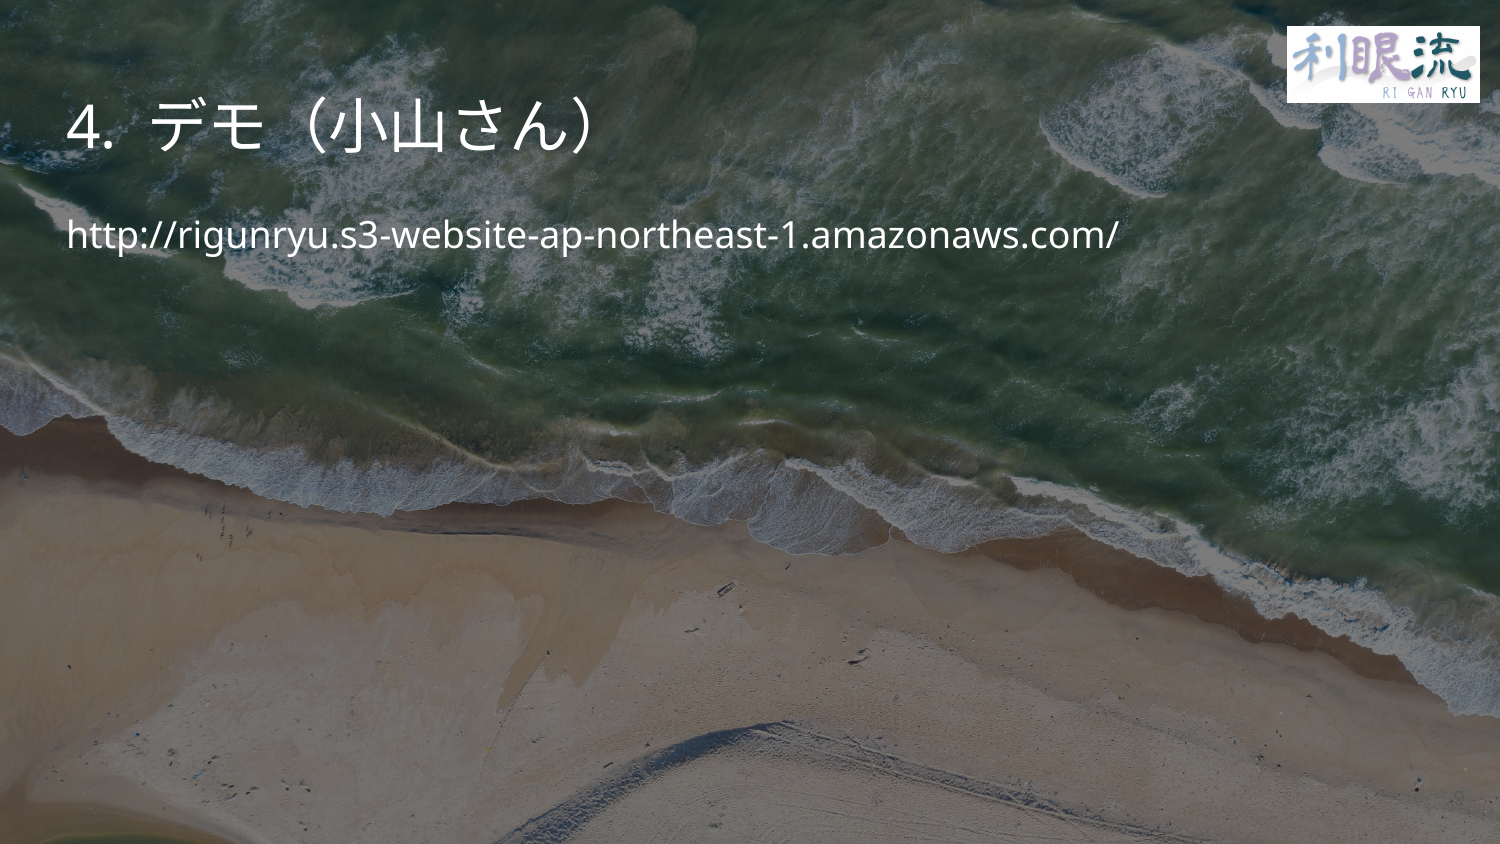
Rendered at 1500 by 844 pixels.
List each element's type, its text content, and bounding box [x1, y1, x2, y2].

list http://rigunryu.s3-website-ap-northeast-1.amazonaws.com/ [51, 189, 1449, 302]
picture [0, 0, 1500, 844]
title 4. デモ（小山さん） [51, 72, 1449, 167]
slide_number 9 [1389, 764, 1480, 830]
